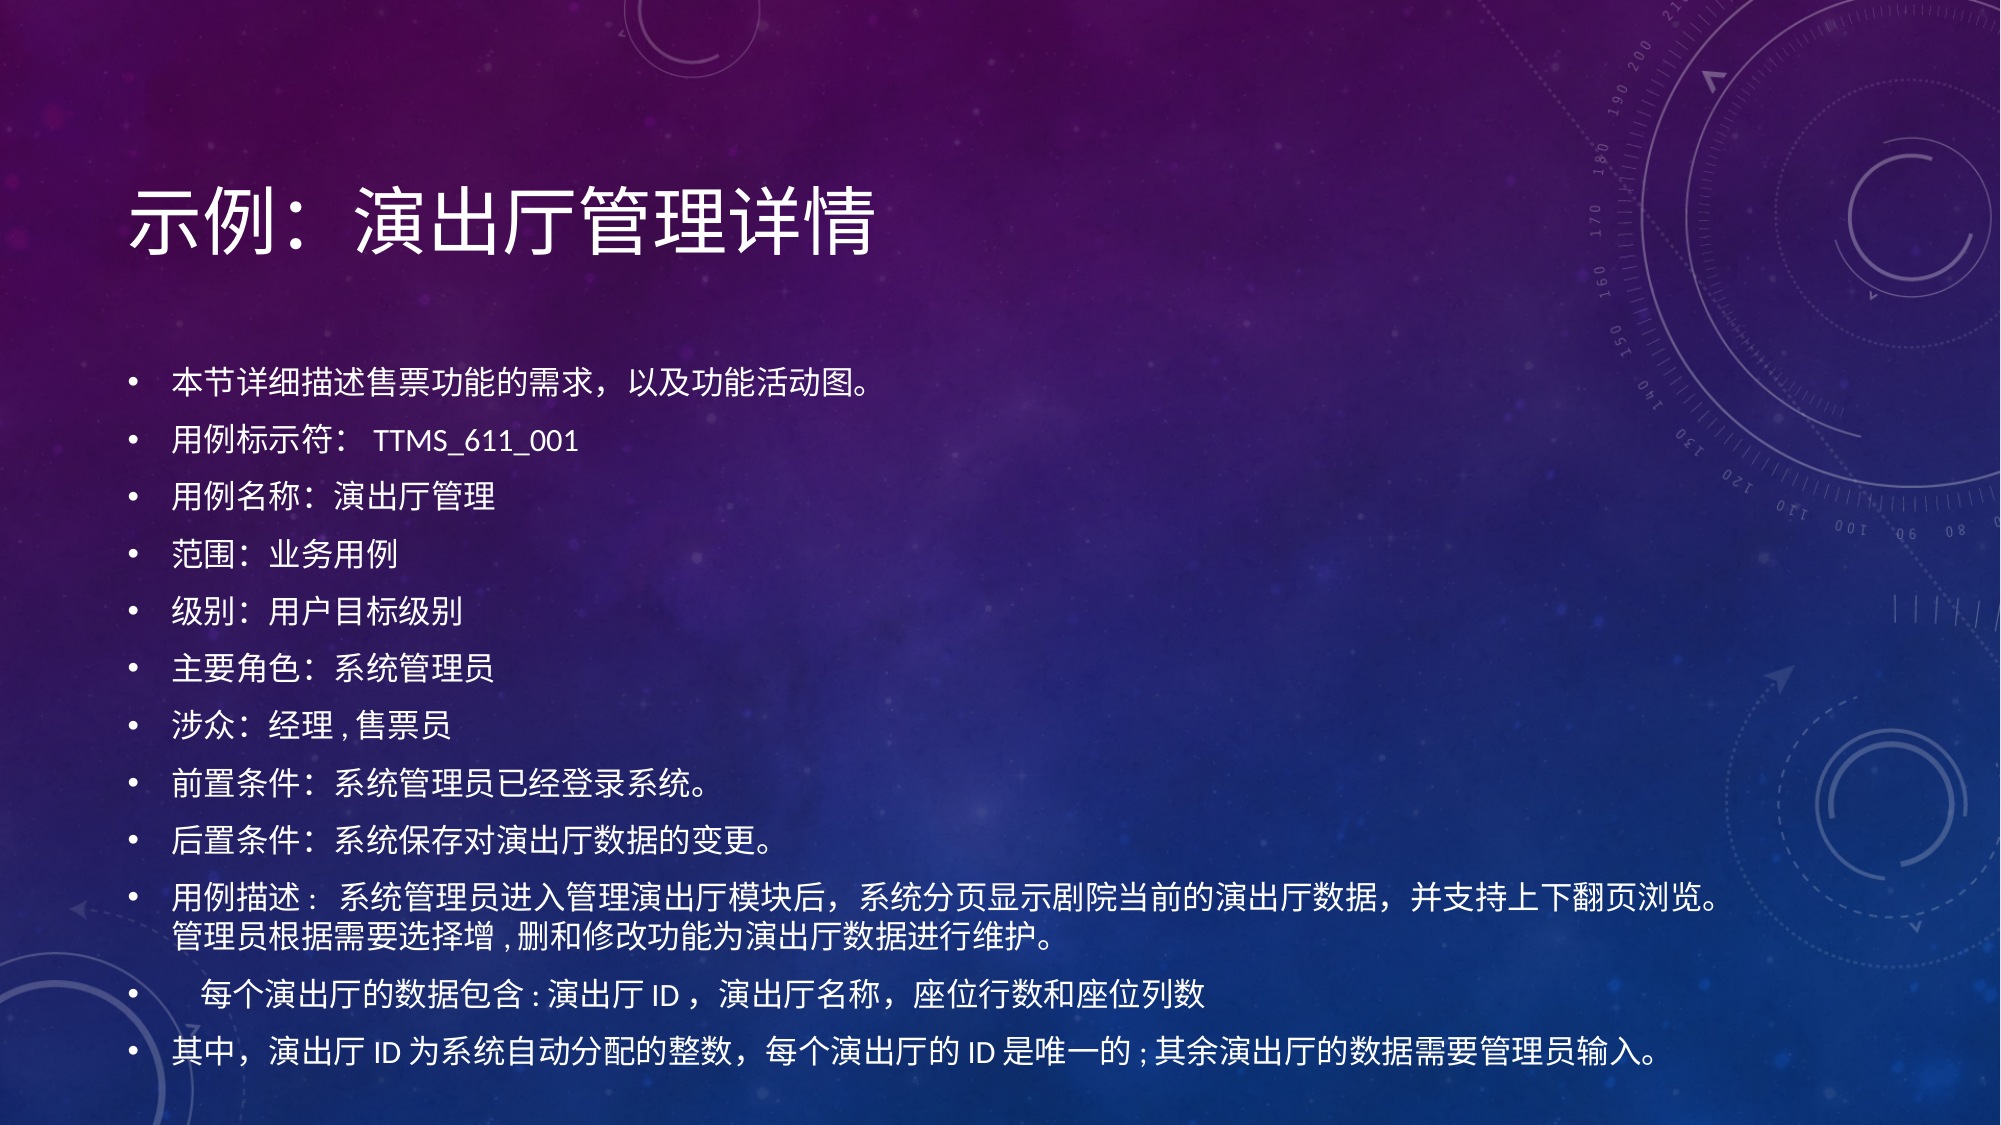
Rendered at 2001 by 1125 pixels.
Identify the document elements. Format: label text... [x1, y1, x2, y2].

picture [0, 0, 2001, 1125]
title 示例：演出厅管理详情 [112, 99, 1775, 339]
list 本节详细描述售票功能的需求，以及功能活动图。 用例标示符：TTMS_611_001 用例名称：演出厅管理 范围：业务用例 级别：用户目标级别 主要角色：系统管理员 涉众：经理,售票员 前置条件：系统管理员已经登录系统。 后置条件：系统保存对演出厅数据的变更。 用例描述: 系统管理员进入管理演出厅模块后，系统分页显示剧院当前的演出厅数据，并支持上下翻页浏览。管理员根据需要选择增,删和修改功能为演出厅数据进行维护。 每个演出厅的数据包含:演出厅ID，演出厅名称，座位行数和座位列数 其中，演出厅ID为系统自动分配的整数，每个演出厅的ID是唯一的;其余演出厅的数据需要管理员输入。 [112, 351, 1775, 1081]
